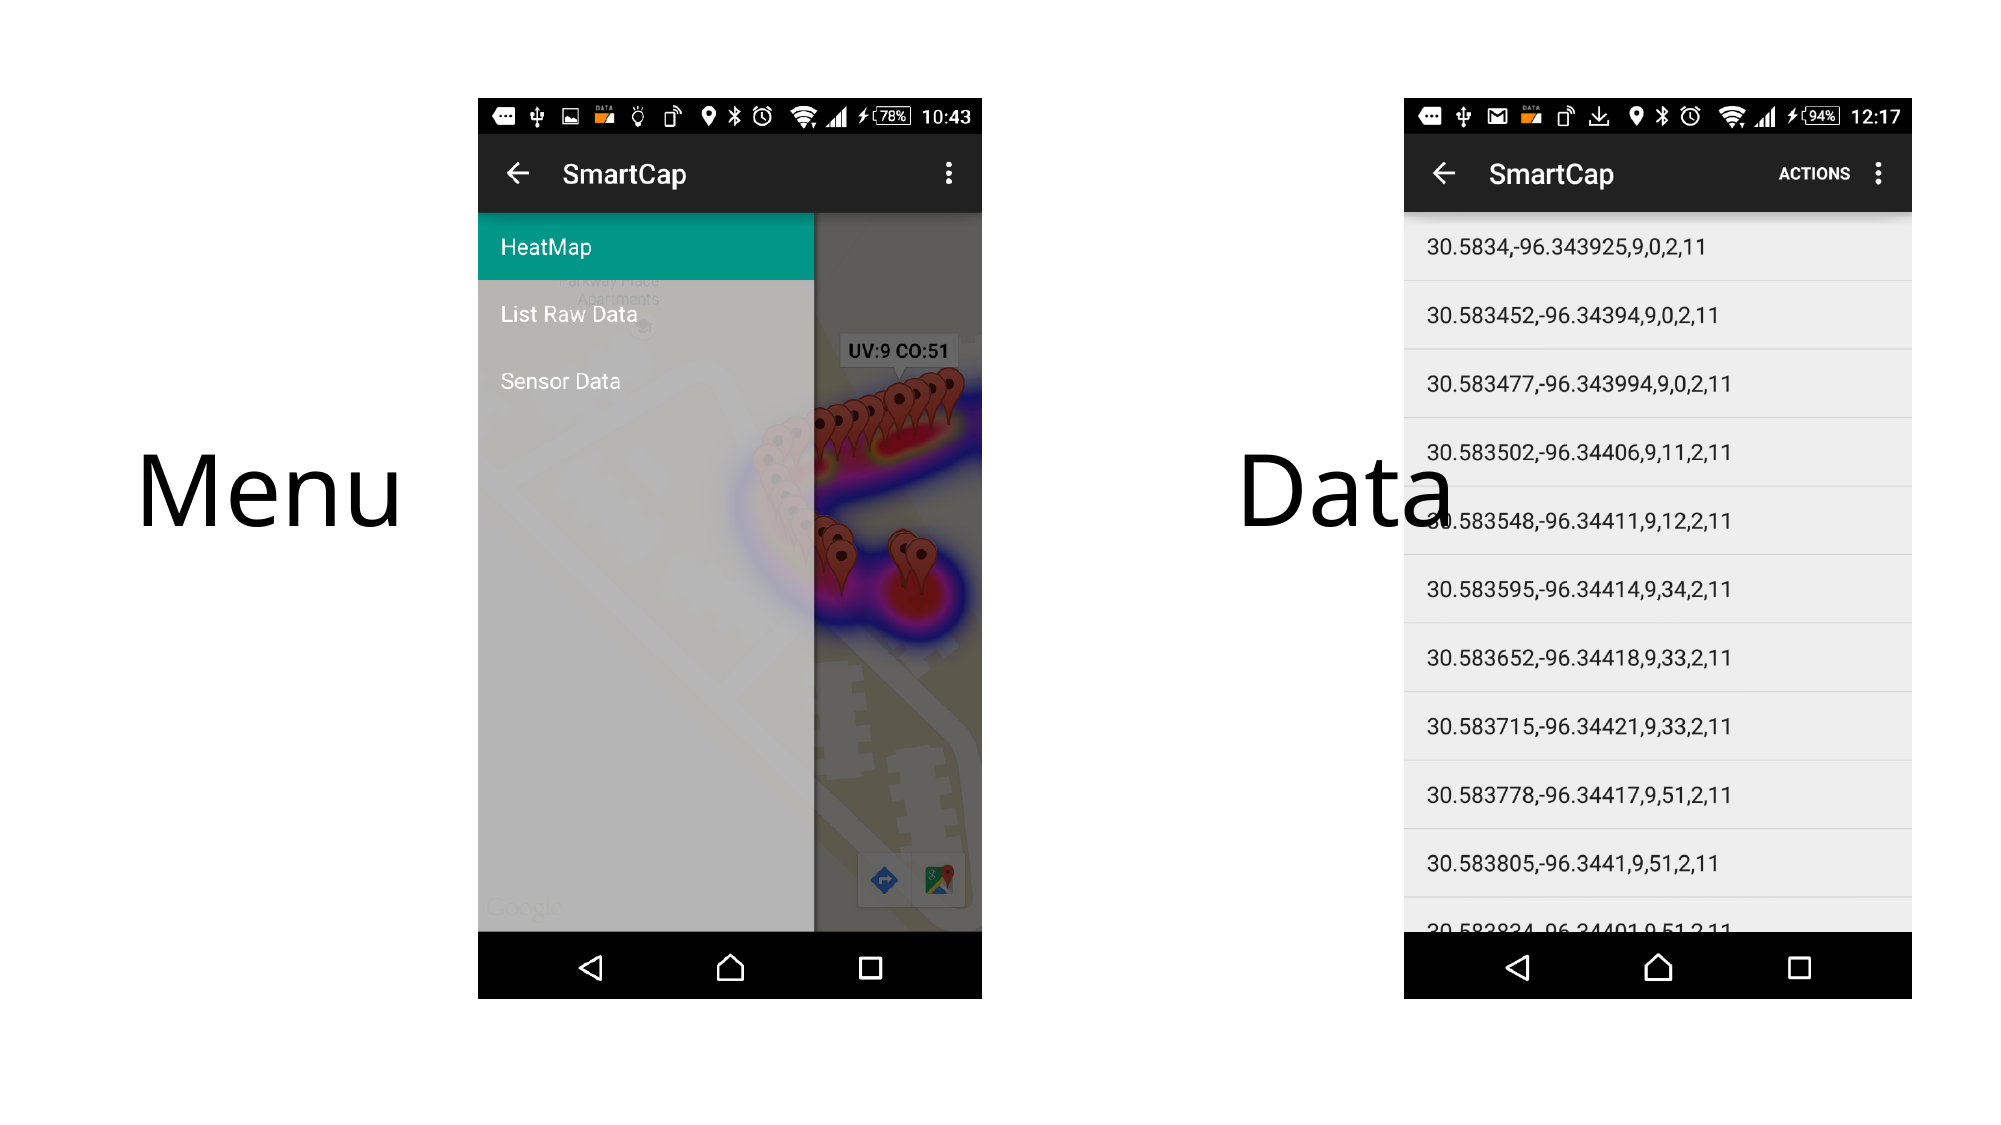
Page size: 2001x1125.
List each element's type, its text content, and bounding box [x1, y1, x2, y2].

text_box Menu Data [982, 260, 1404, 768]
text_box Menu Data [119, 260, 478, 768]
picture [1404, 98, 1912, 999]
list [478, 98, 982, 999]
